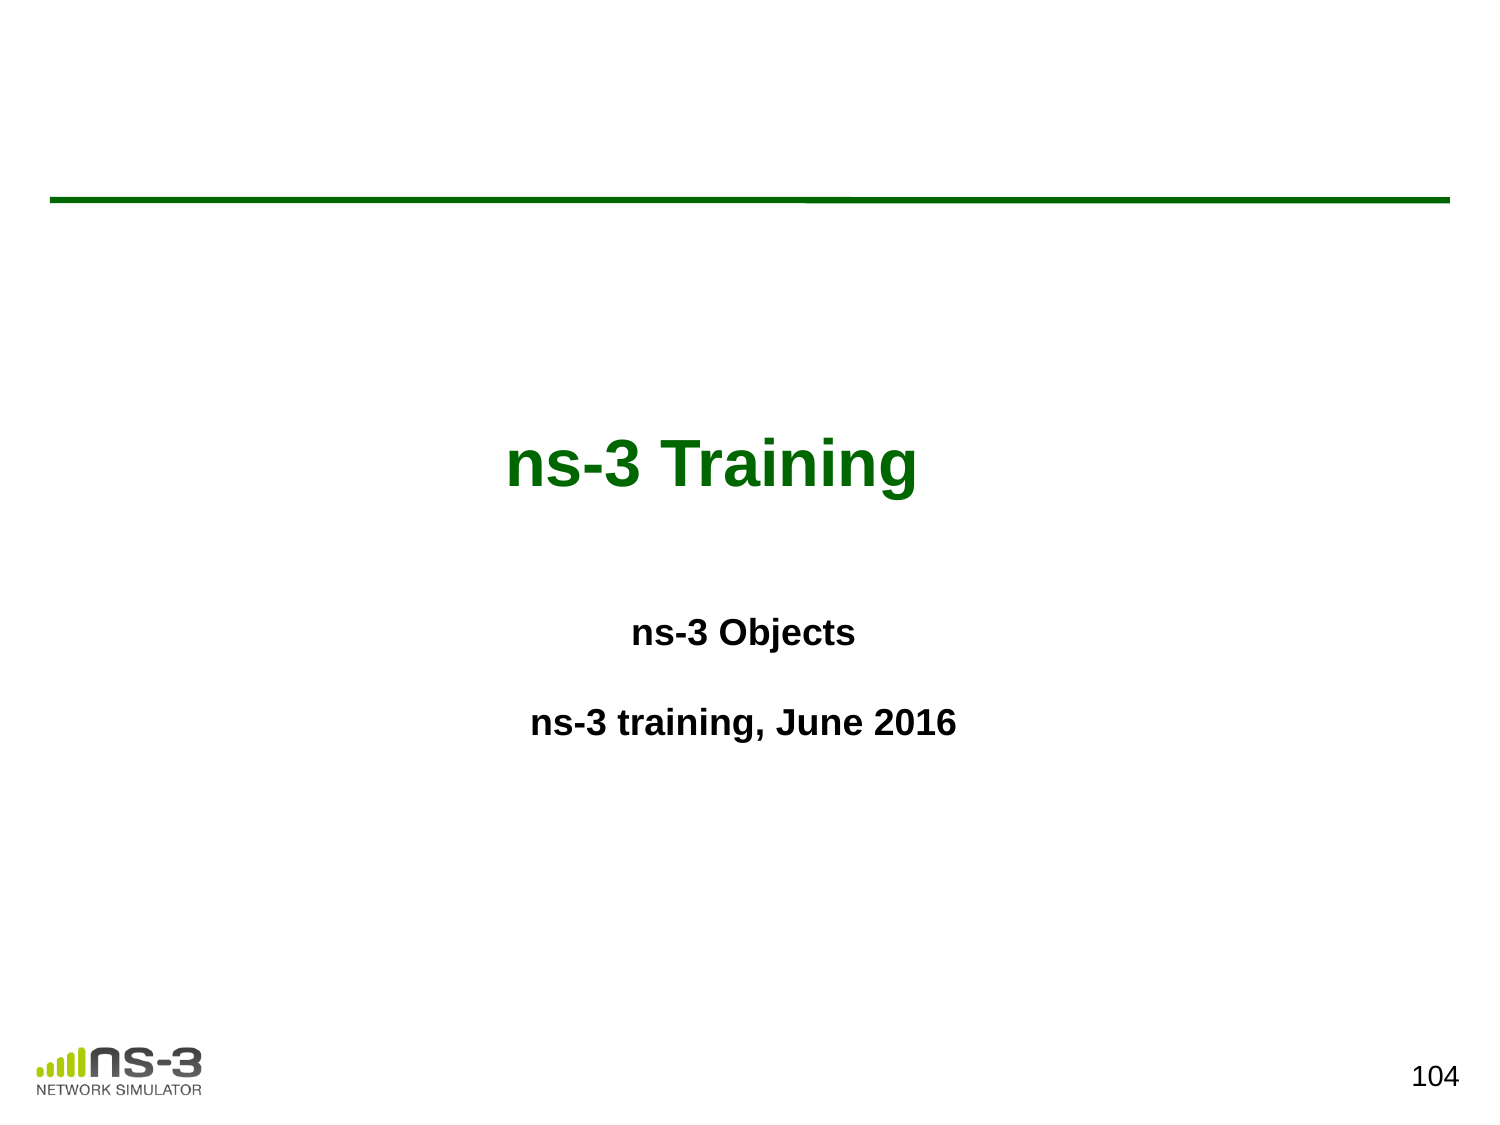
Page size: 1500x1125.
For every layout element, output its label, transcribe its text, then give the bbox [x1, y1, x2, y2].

footer ns-3 Objects ns-3 training, June 2016 [149, 688, 1338, 888]
picture [24, 1017, 213, 1125]
slide_number 104 [1129, 1049, 1476, 1125]
subtitle ns-3 Training [87, 412, 1338, 688]
